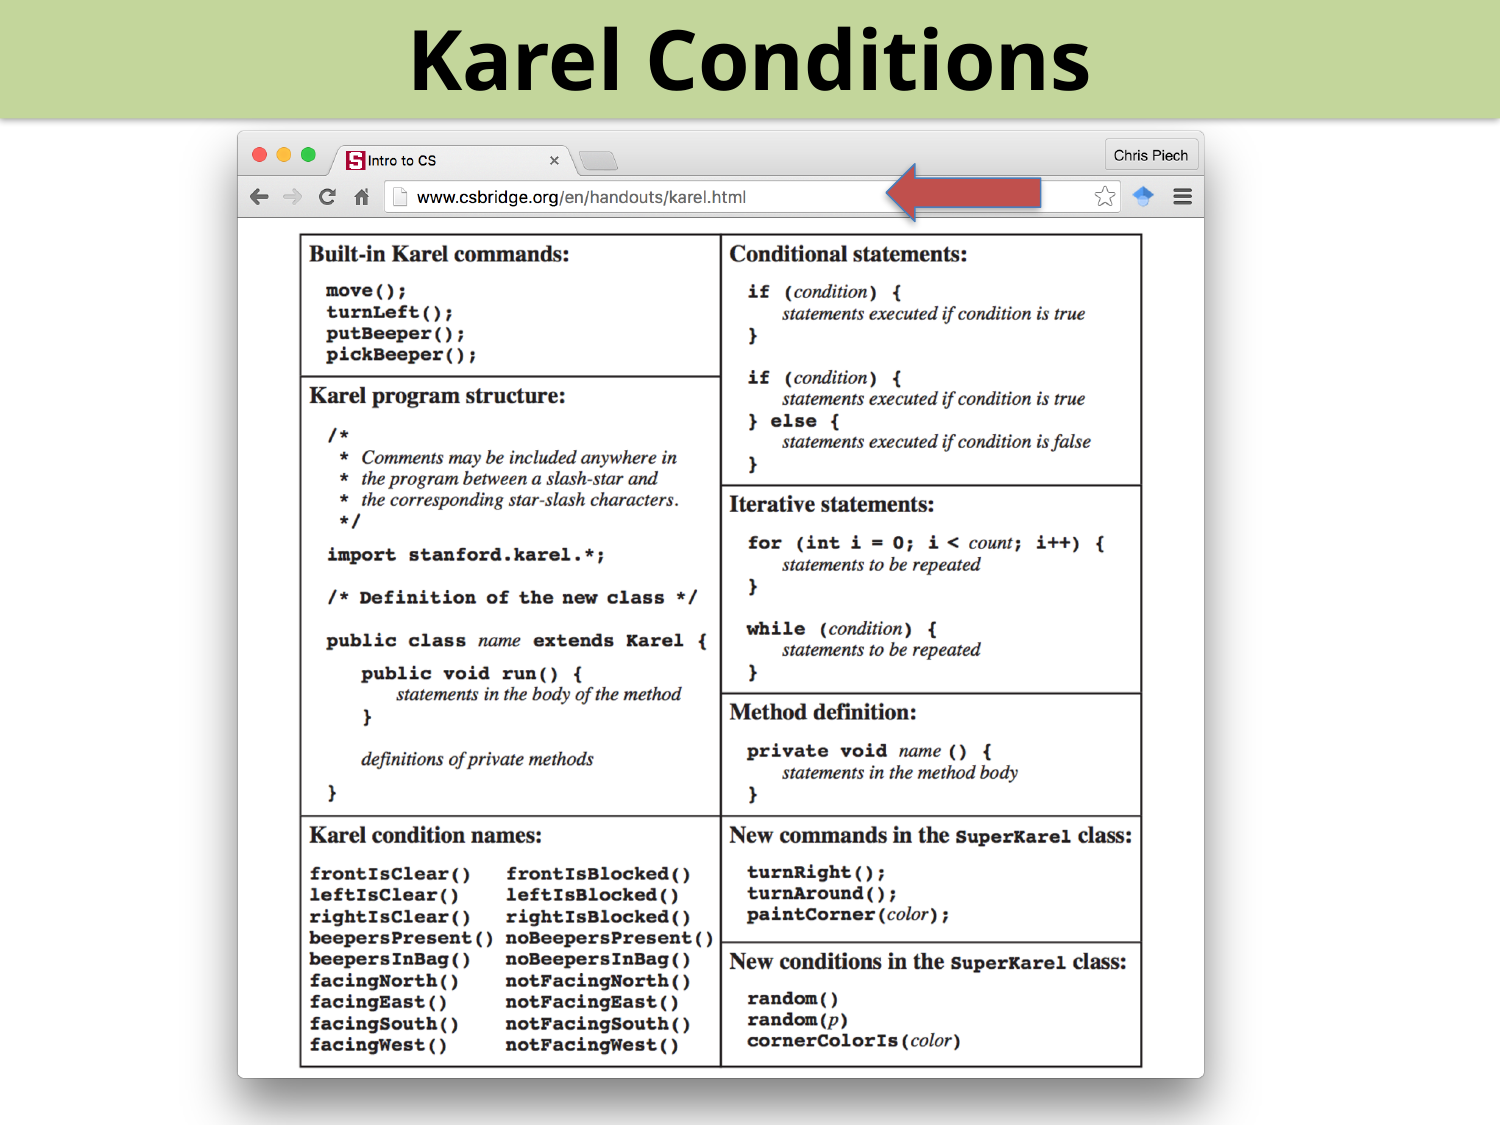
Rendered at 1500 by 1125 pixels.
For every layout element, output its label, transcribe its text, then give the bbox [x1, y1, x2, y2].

text_box Karel Conditions [0, 0, 1500, 122]
picture [169, 92, 1272, 1125]
